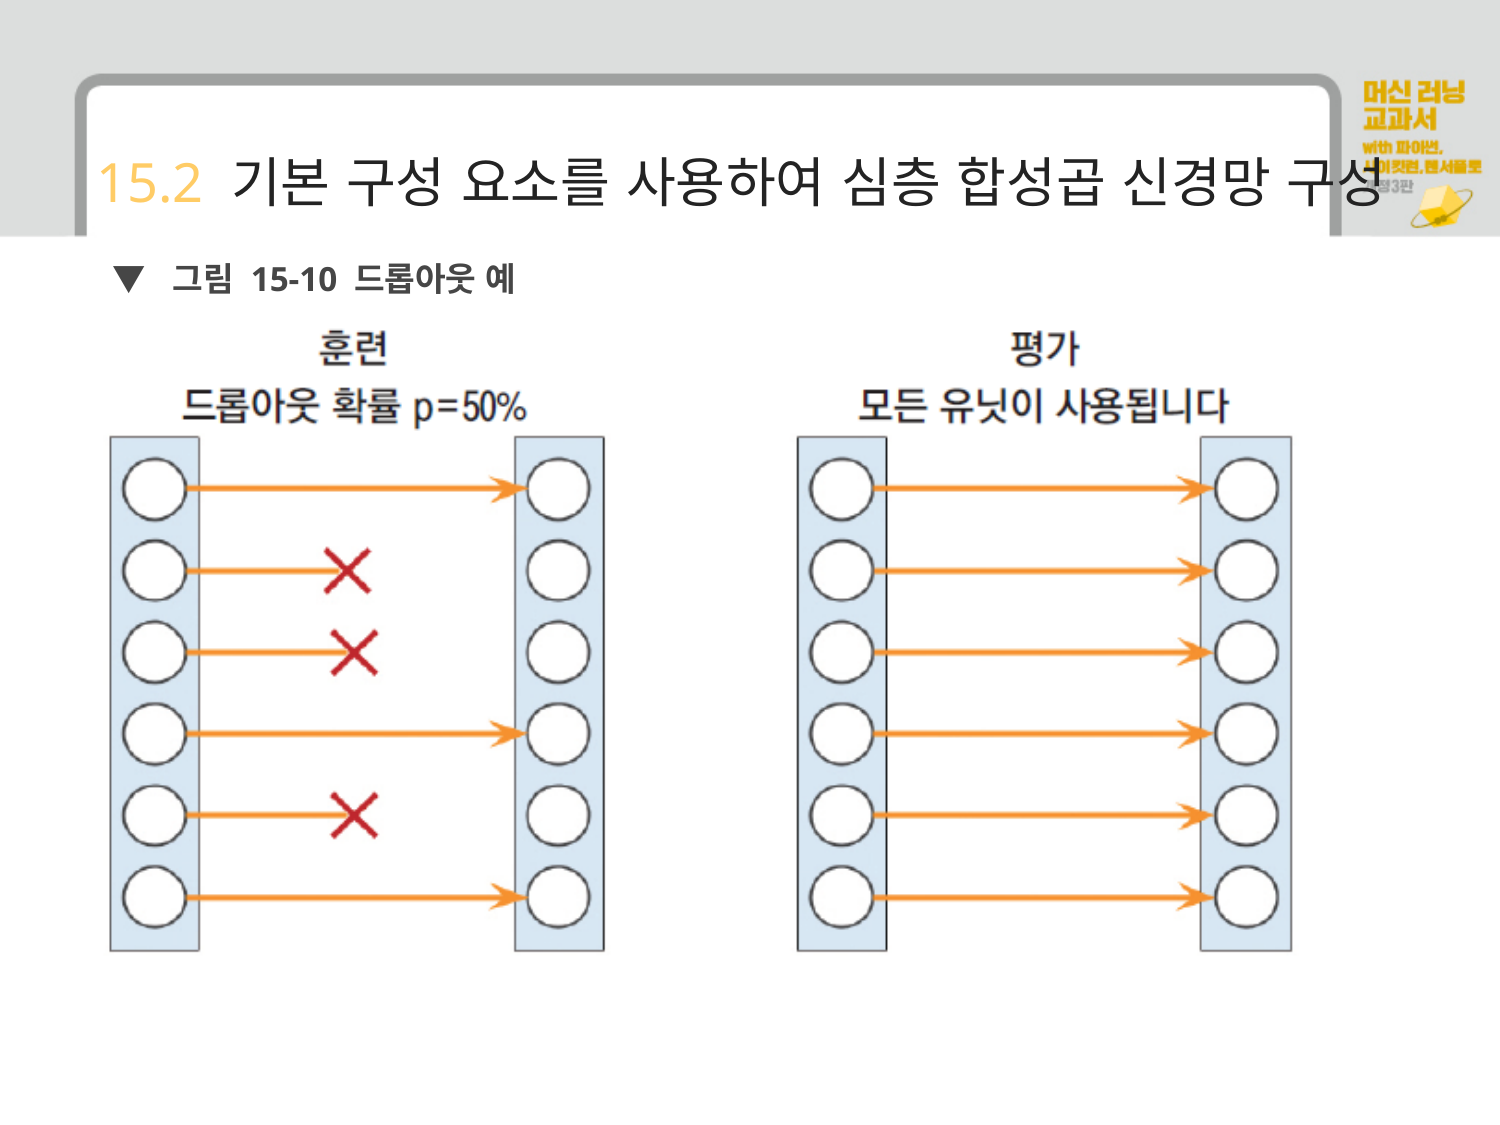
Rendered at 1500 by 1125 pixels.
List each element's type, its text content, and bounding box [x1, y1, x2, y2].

title 15.2 기본 구성 요소를 사용하여 심층 합성곱 신경망 구성 [81, 90, 1412, 222]
picture [0, 0, 1500, 1125]
text_box ▼ 그림 15-10 드롭아웃 예 [97, 251, 1424, 317]
